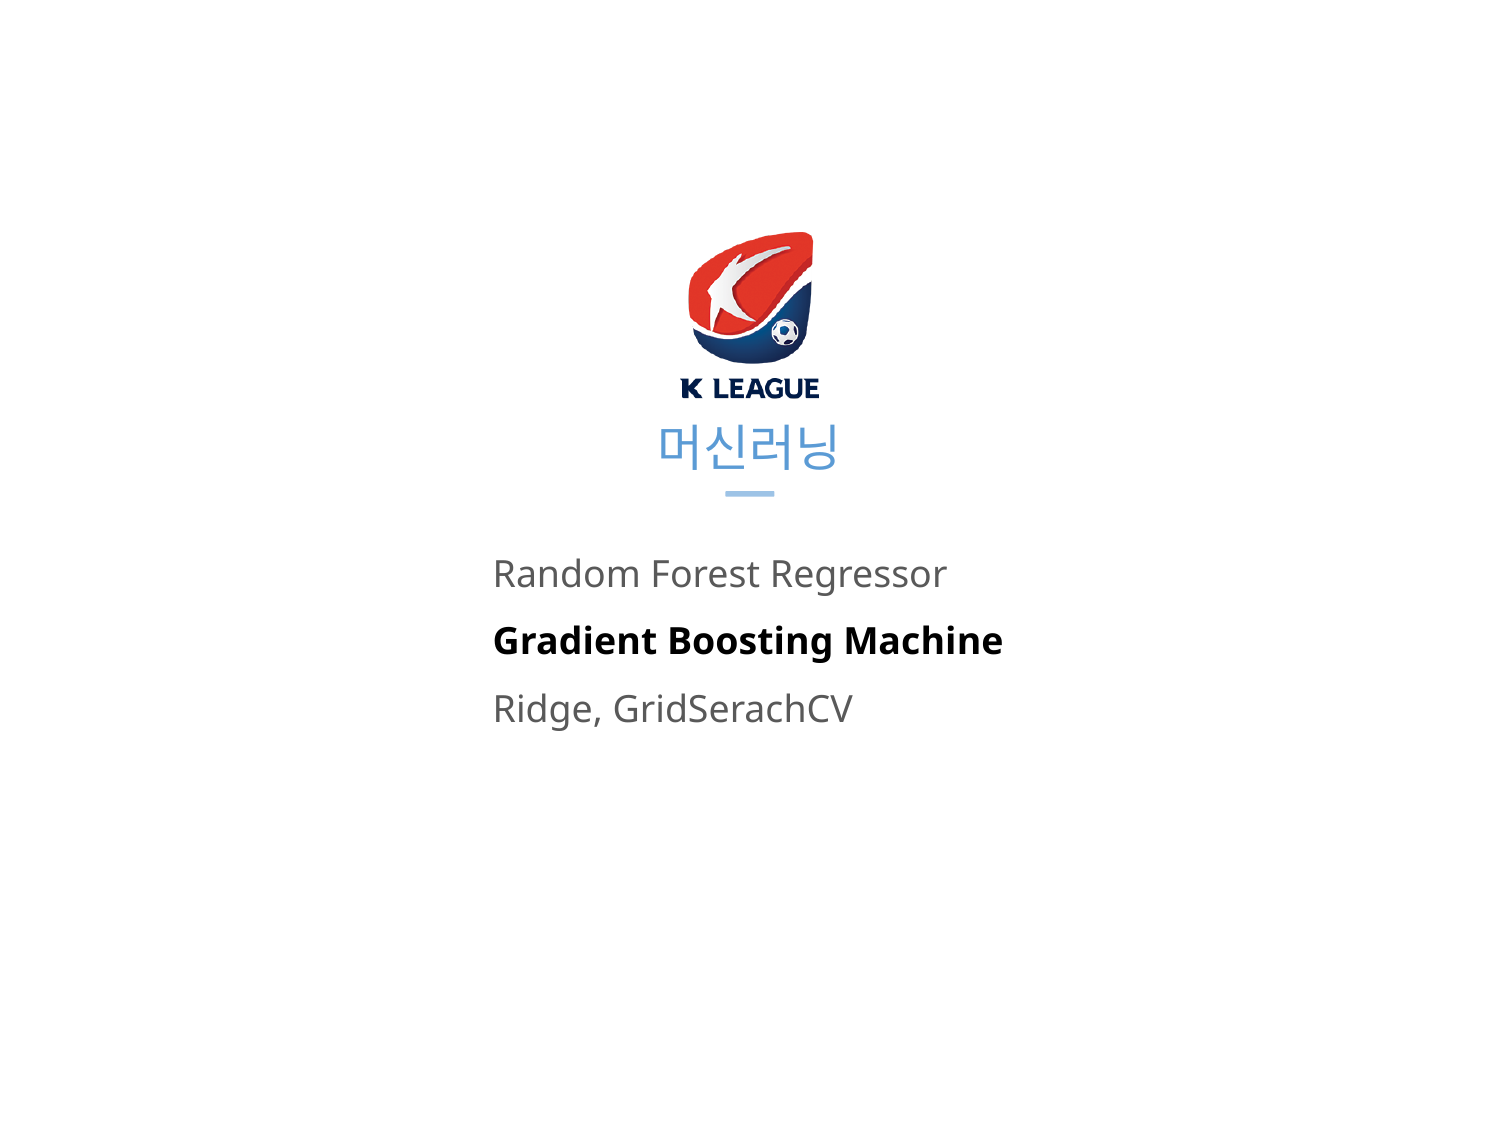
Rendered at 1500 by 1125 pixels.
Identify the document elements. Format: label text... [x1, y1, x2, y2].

text_box [724, 490, 776, 498]
text_box 머신러닝 [559, 408, 941, 484]
text_box Random Forest Regressor Gradient Boosting Machine Ridge, GridSerachCV [477, 519, 1022, 805]
picture [680, 231, 820, 399]
